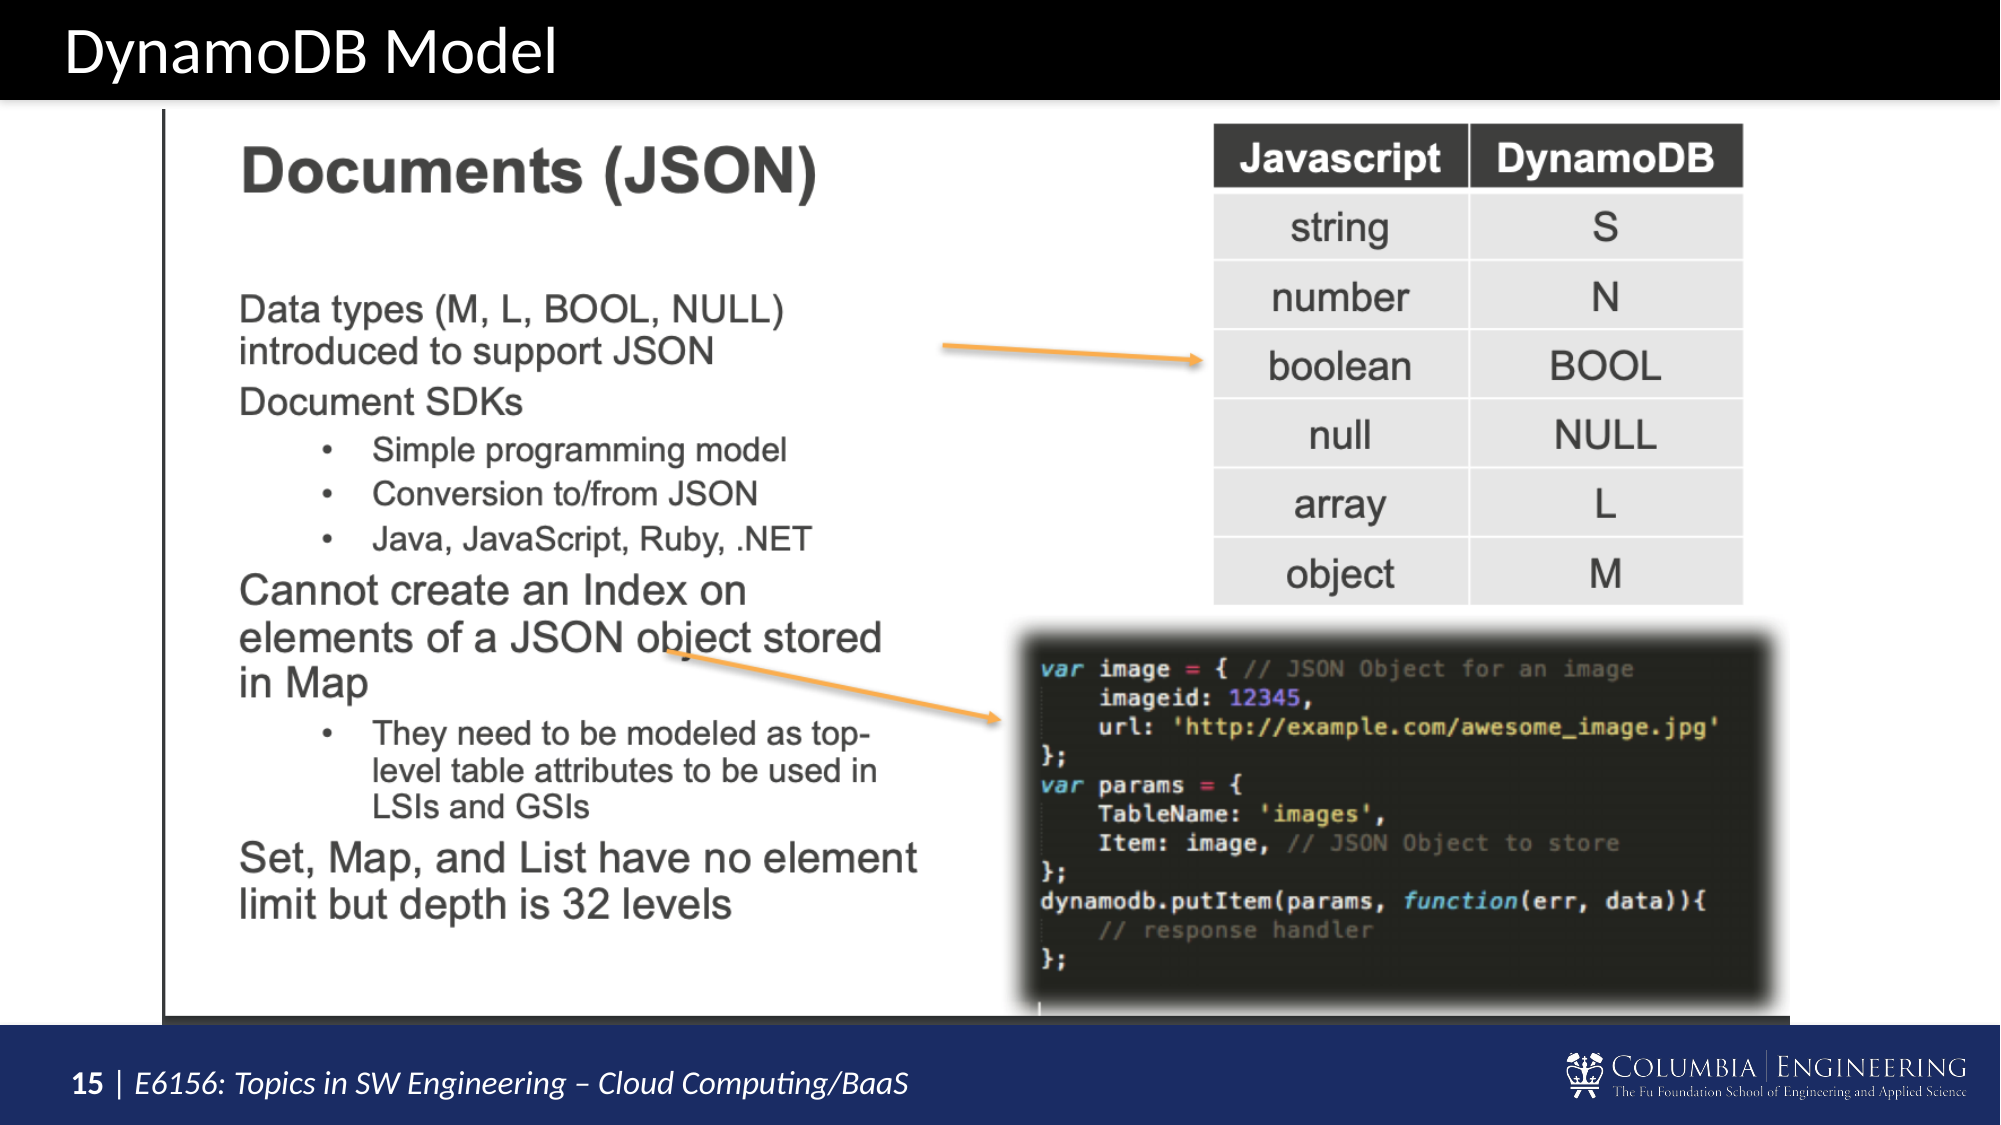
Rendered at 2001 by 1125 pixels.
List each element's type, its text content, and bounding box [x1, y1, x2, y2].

text_box [0, 0, 2000, 100]
text_box DynamoDB Model [49, 0, 1540, 95]
picture [1566, 1050, 1967, 1100]
picture [162, 109, 1790, 1025]
text_box [0, 1025, 2000, 1125]
text_box 15 | E6156: Topics in SW Engineering – Cloud Computing/BaaS [55, 1027, 1540, 1109]
